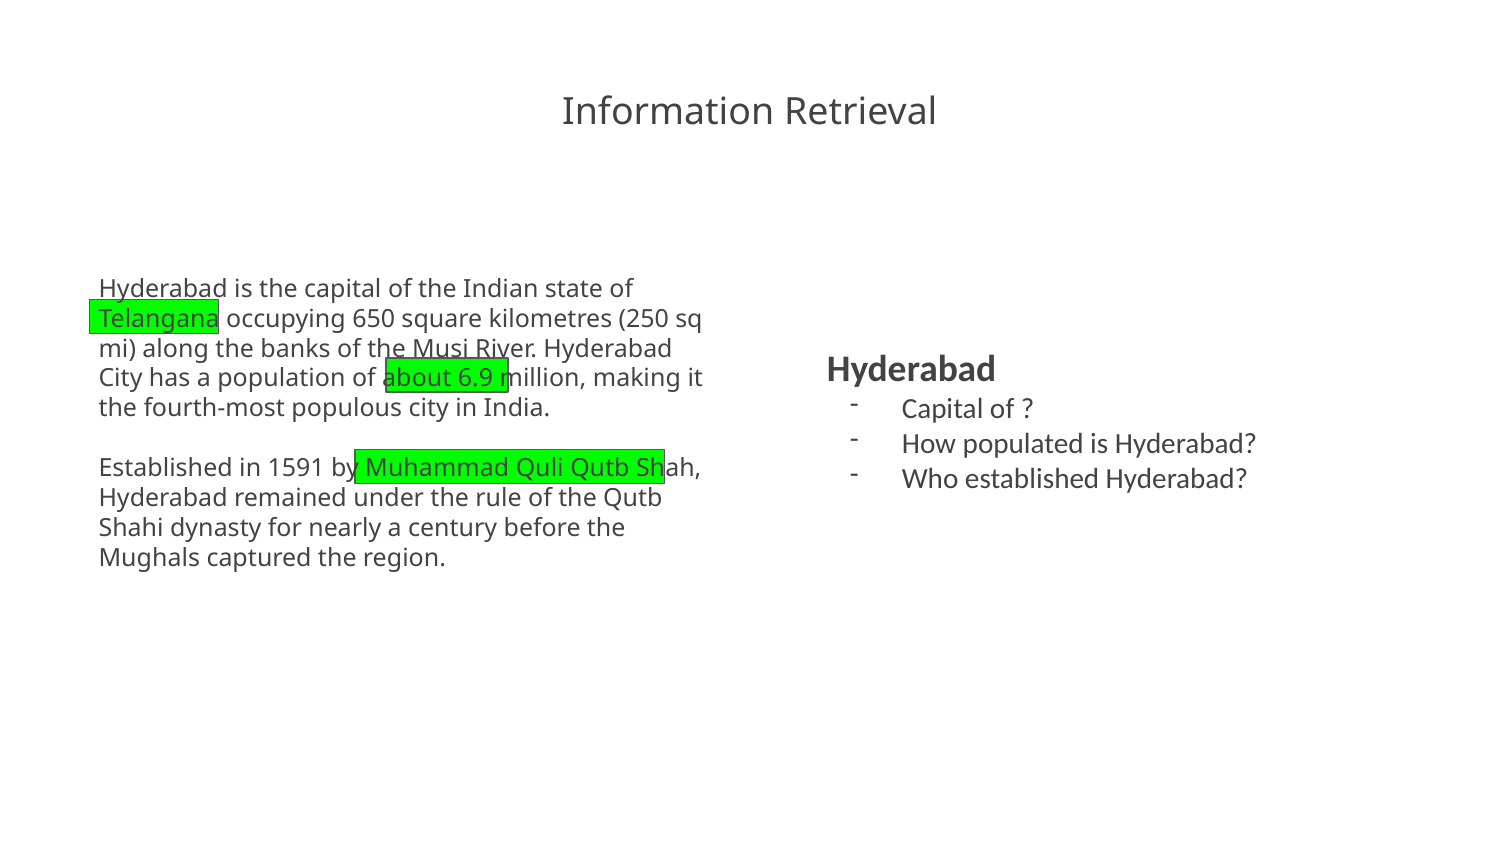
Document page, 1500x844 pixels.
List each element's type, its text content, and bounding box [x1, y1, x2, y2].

text_box Hyderabad Capital of ? How populated is Hyderabad? Who established Hyderabad? [811, 259, 1485, 557]
text_box Hyderabad is the capital of the Indian state of Telangana occupying 650 square kilometres (250 sq mi) along the banks of the Musi River. Hyderabad City has a population of about 6.9 million, making it the fourth-most populous city in India. Established in 1591 by Muhammad Quli Qutb Shah, Hyderabad remained under the rule of the Qutb Shahi dynasty for nearly a century before the Mughals captured the region. [83, 214, 723, 629]
text_box Information Retrieval [154, 56, 1346, 162]
